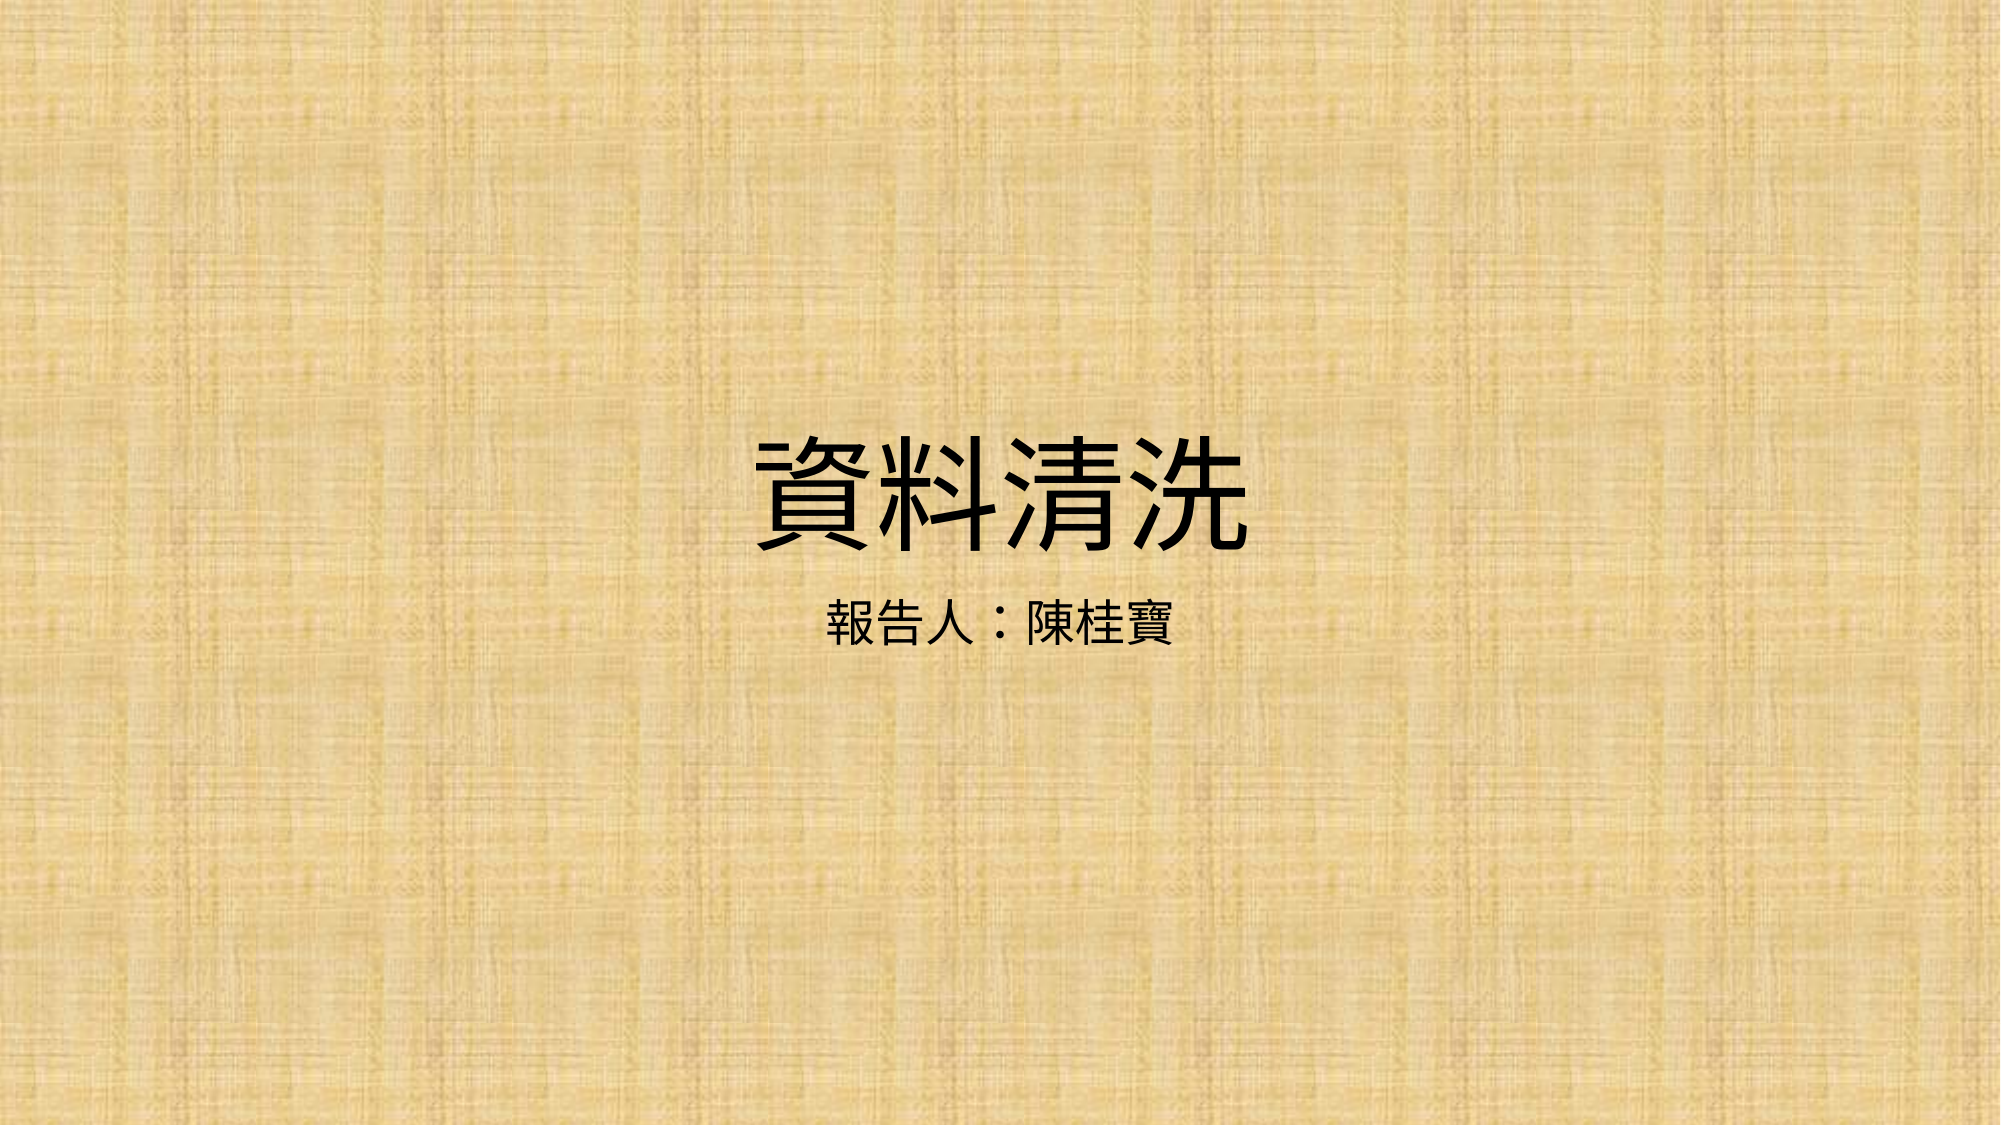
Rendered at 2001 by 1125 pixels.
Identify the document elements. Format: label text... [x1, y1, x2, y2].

subtitle 報告人：陳桂寶 [249, 590, 1750, 863]
picture [0, 0, 2001, 1125]
title 資料清洗 [249, 184, 1750, 576]
